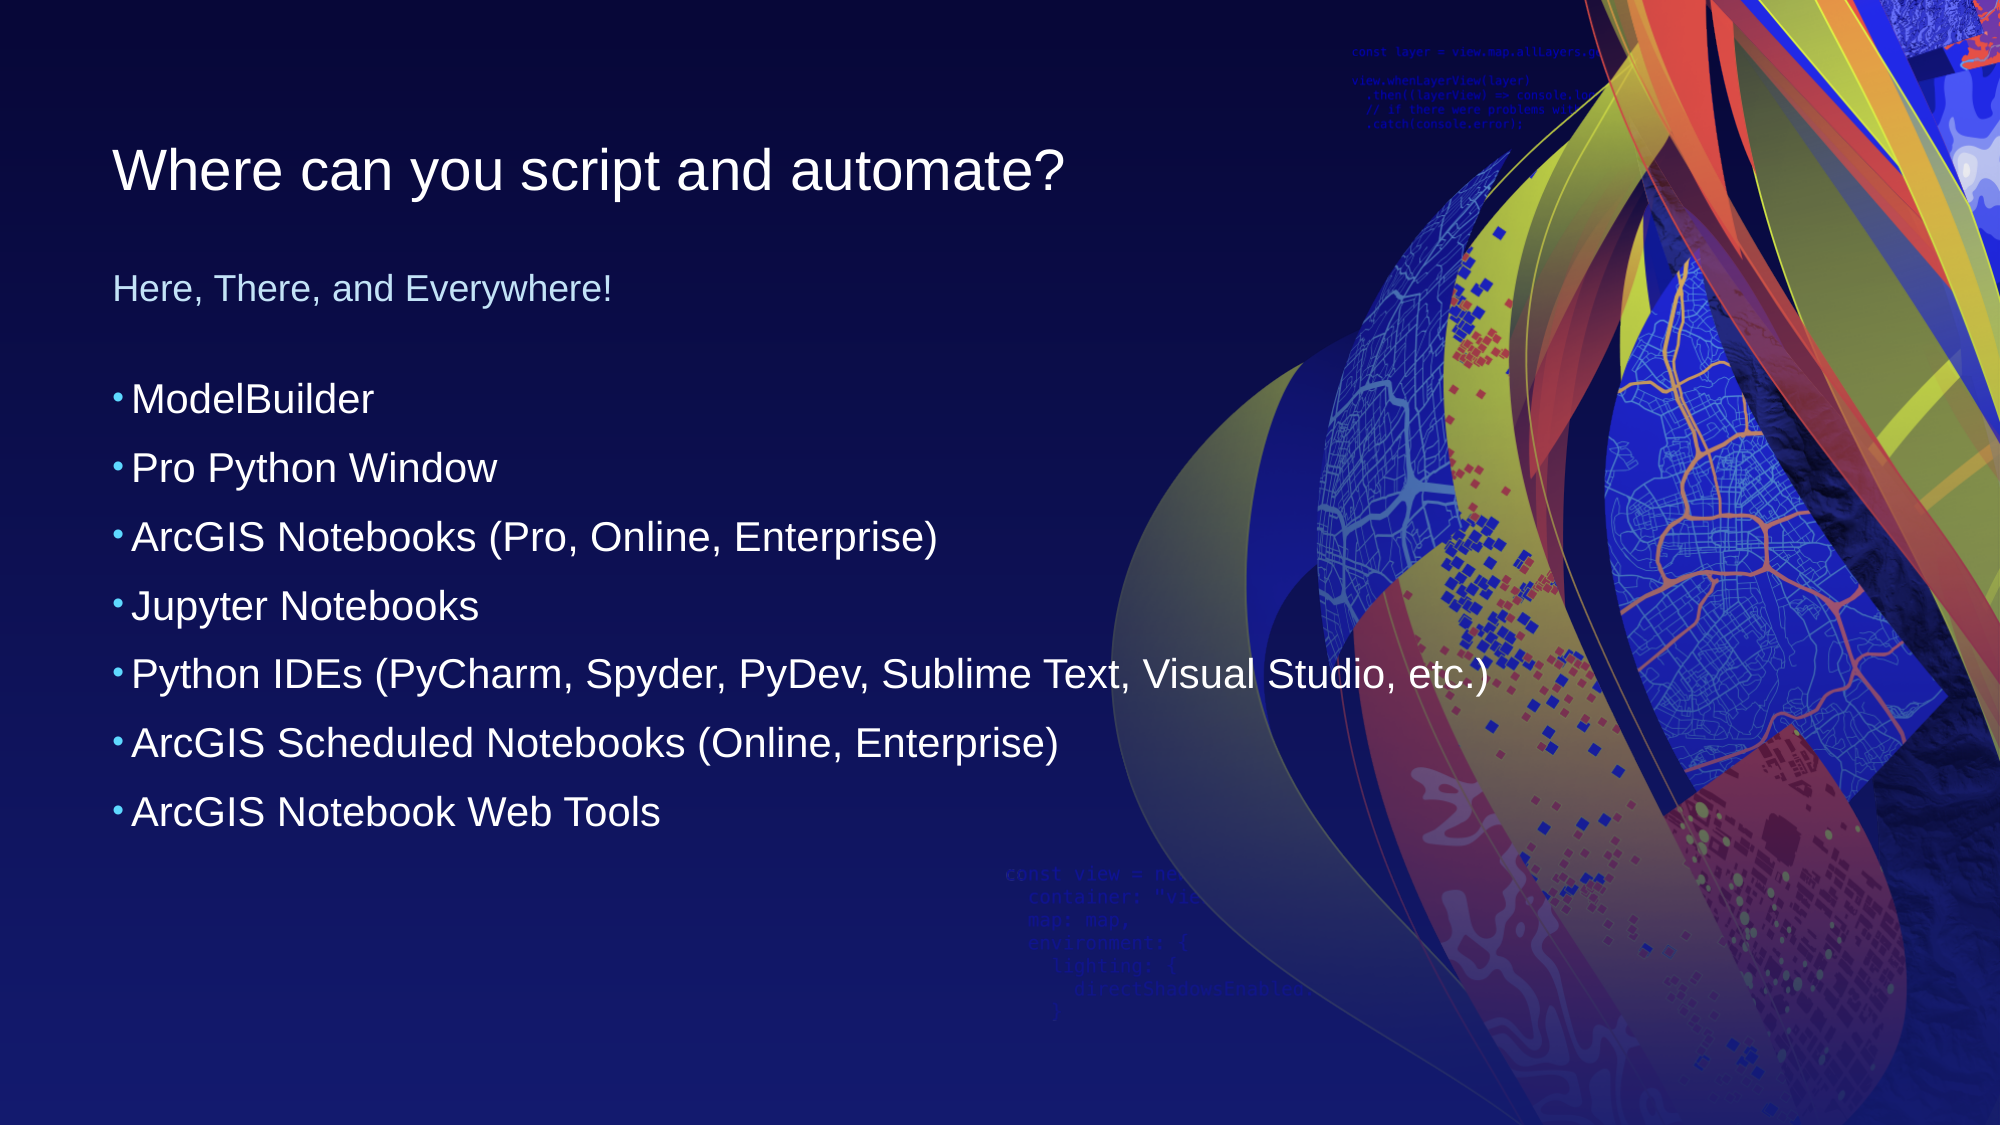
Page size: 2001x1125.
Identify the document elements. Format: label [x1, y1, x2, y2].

text_box [0, 0, 2000, 1125]
